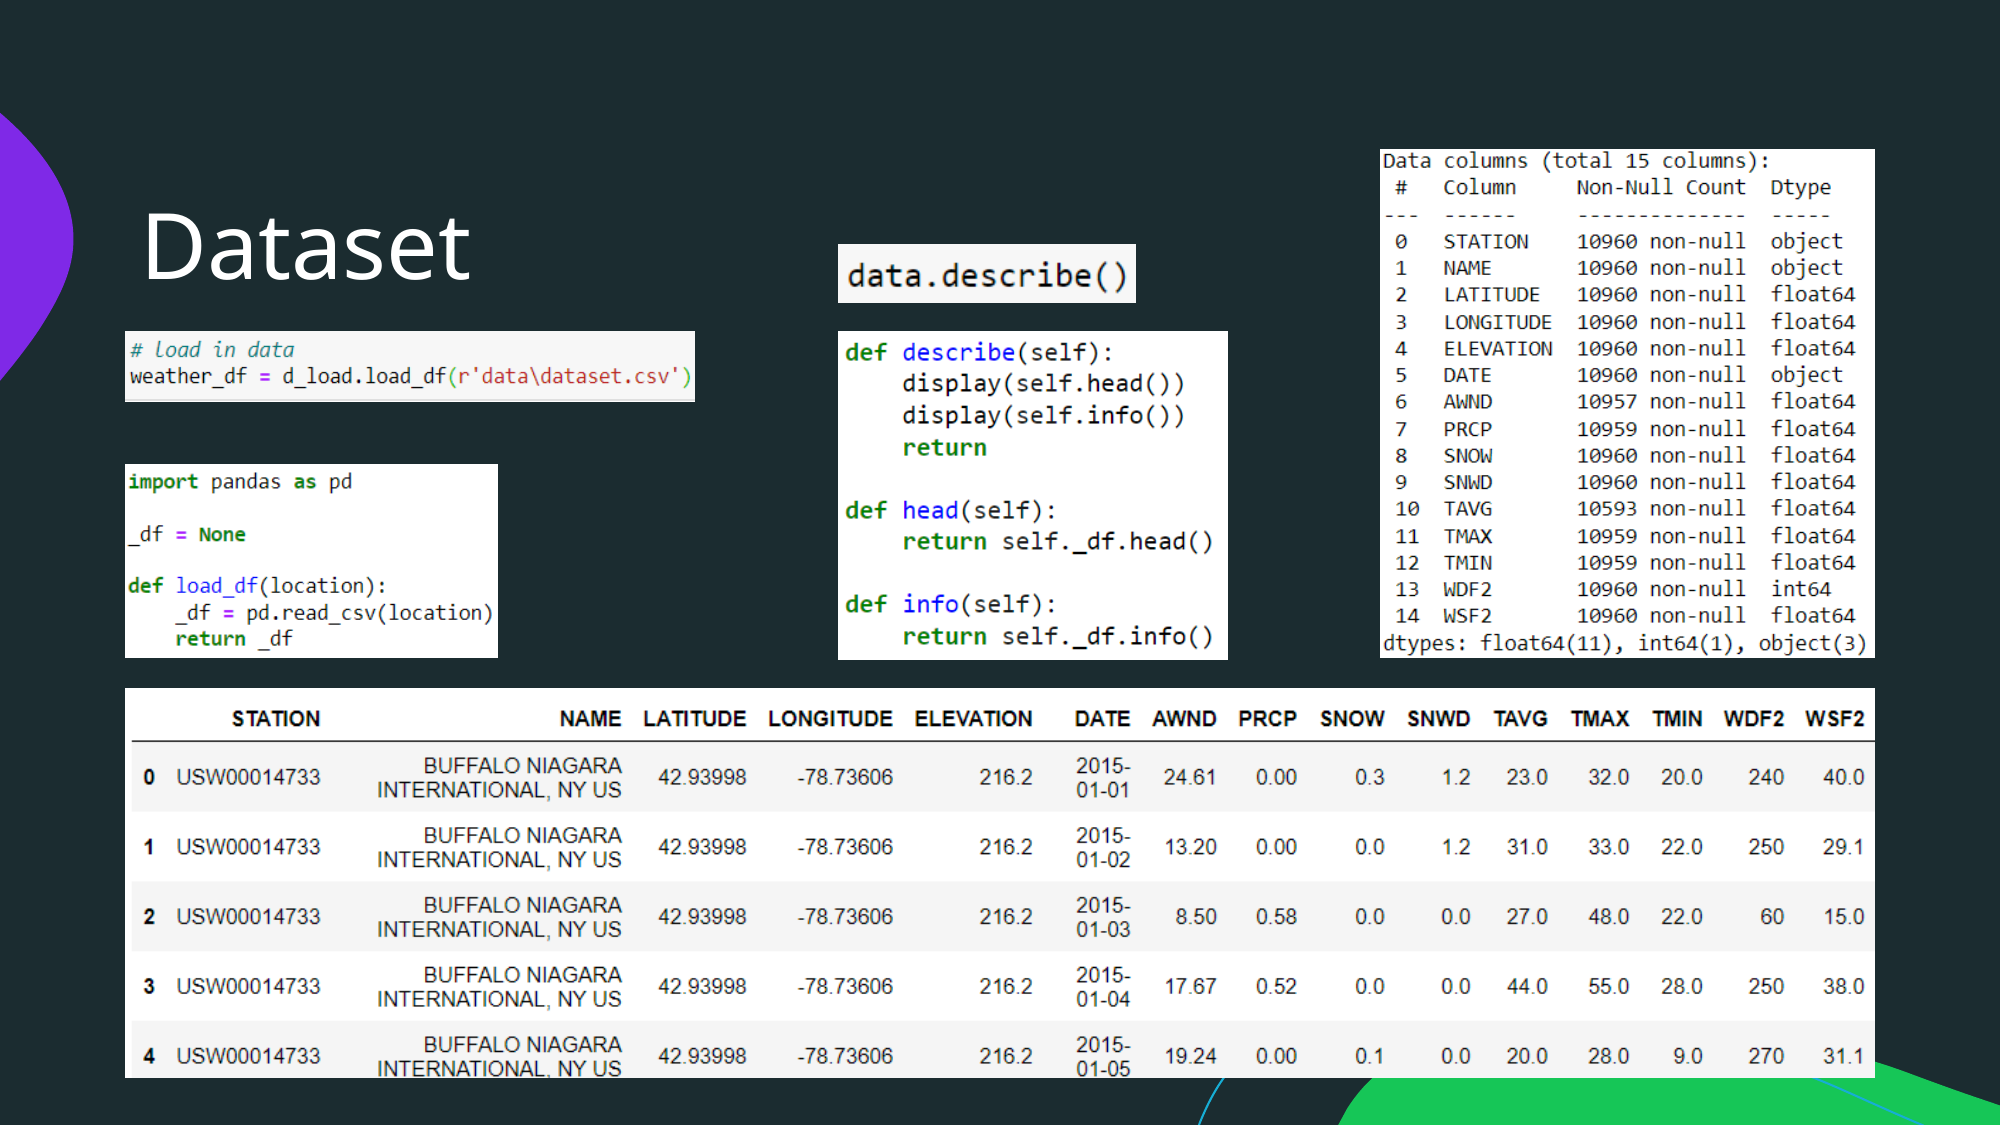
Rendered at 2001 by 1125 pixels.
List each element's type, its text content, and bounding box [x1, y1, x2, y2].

picture [124, 464, 498, 659]
picture [838, 244, 1136, 303]
picture [124, 331, 695, 402]
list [124, 688, 1875, 1078]
picture [1379, 149, 1875, 659]
title Dataset [125, 125, 1875, 375]
picture [838, 331, 1228, 660]
